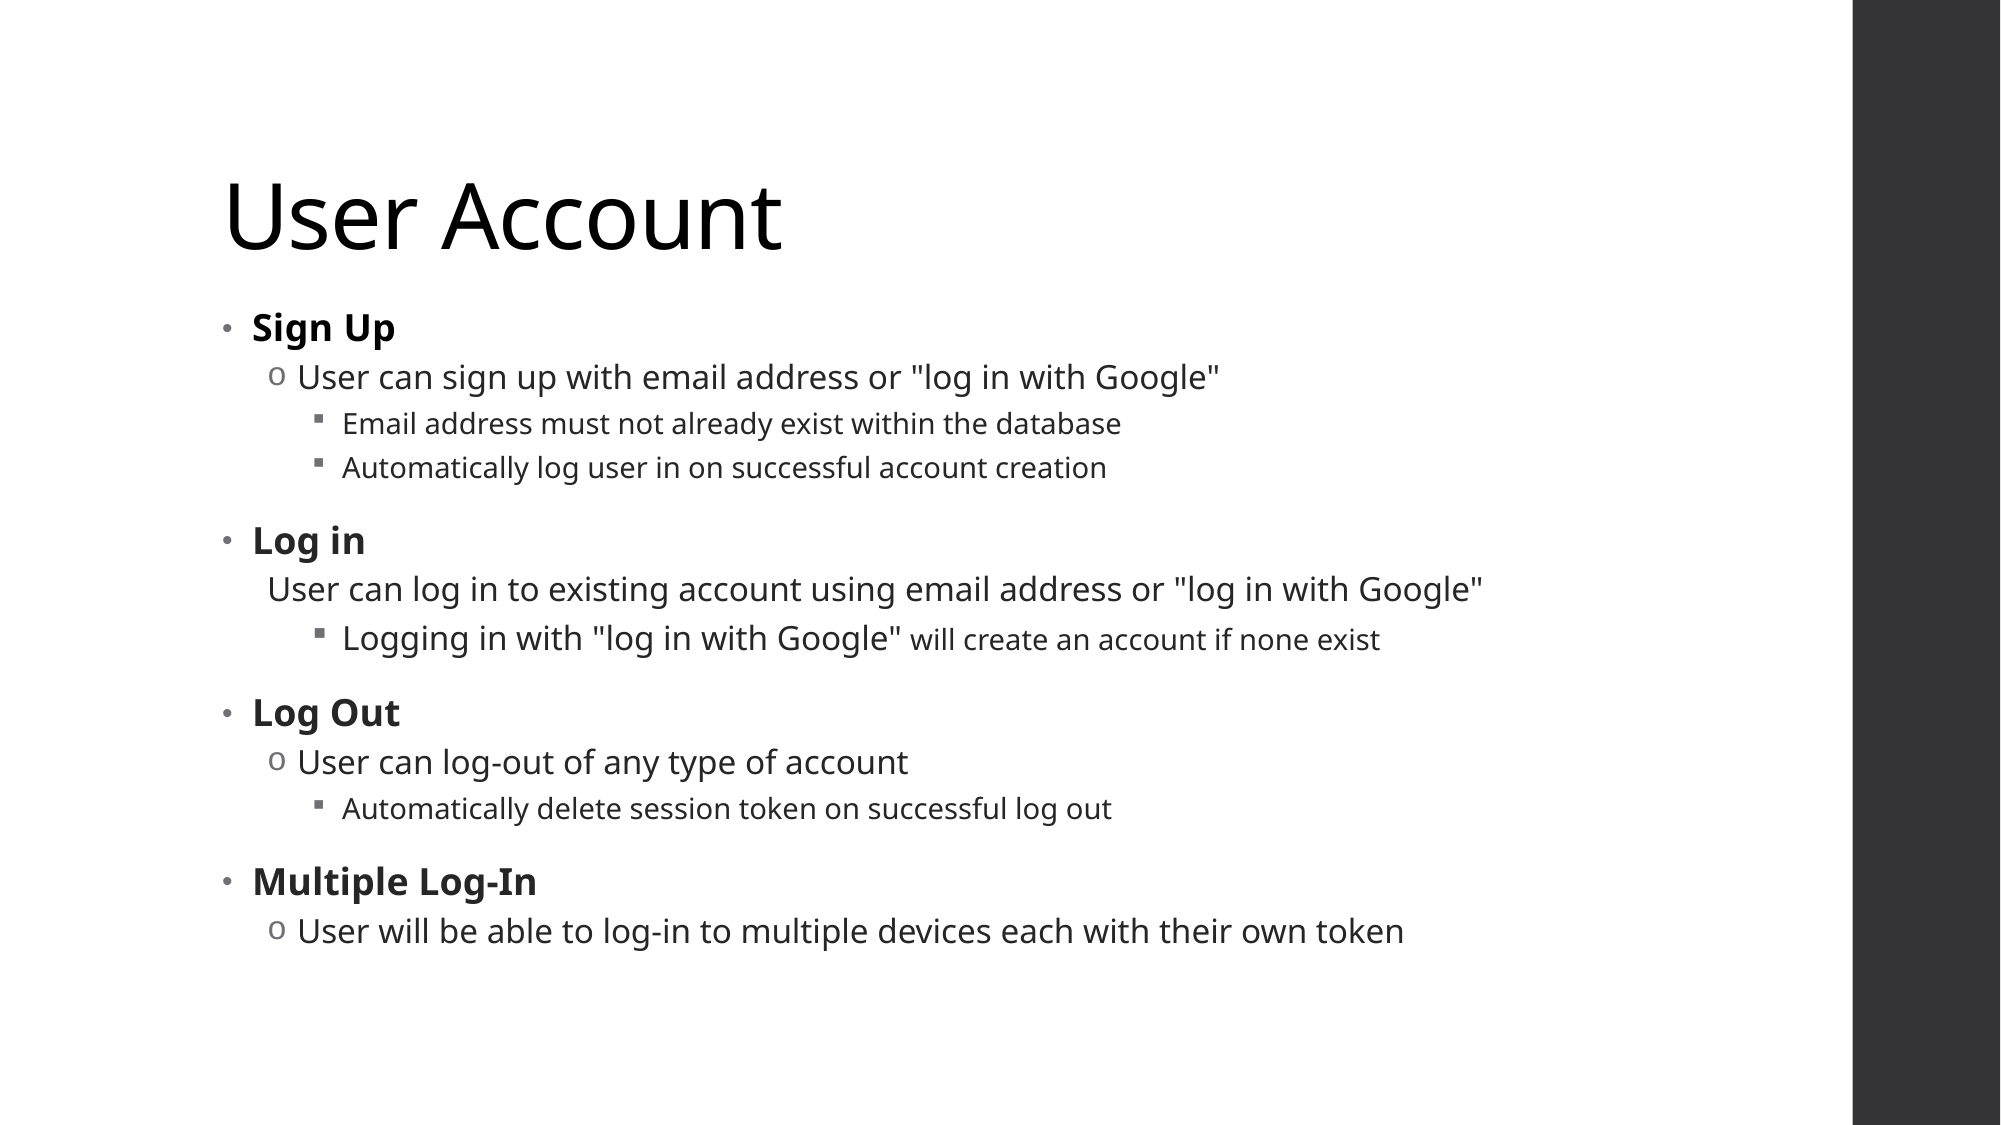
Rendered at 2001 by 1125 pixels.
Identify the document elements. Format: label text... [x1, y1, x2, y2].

list Sign Up User can sign up with email address or "log in with Google" Email address must not already exist within the database Automatically log user in on successful account creation Log in User can log in to existing account using email address or "log in with Google" Logging in with "log in with Google" will create an account if none exist Log Out User can log-out of any type of account Automatically delete session token on successful log out Multiple Log-In User will be able to log-in to multiple devices each with their own token [206, 299, 1617, 1014]
title User Account [206, 60, 1797, 278]
